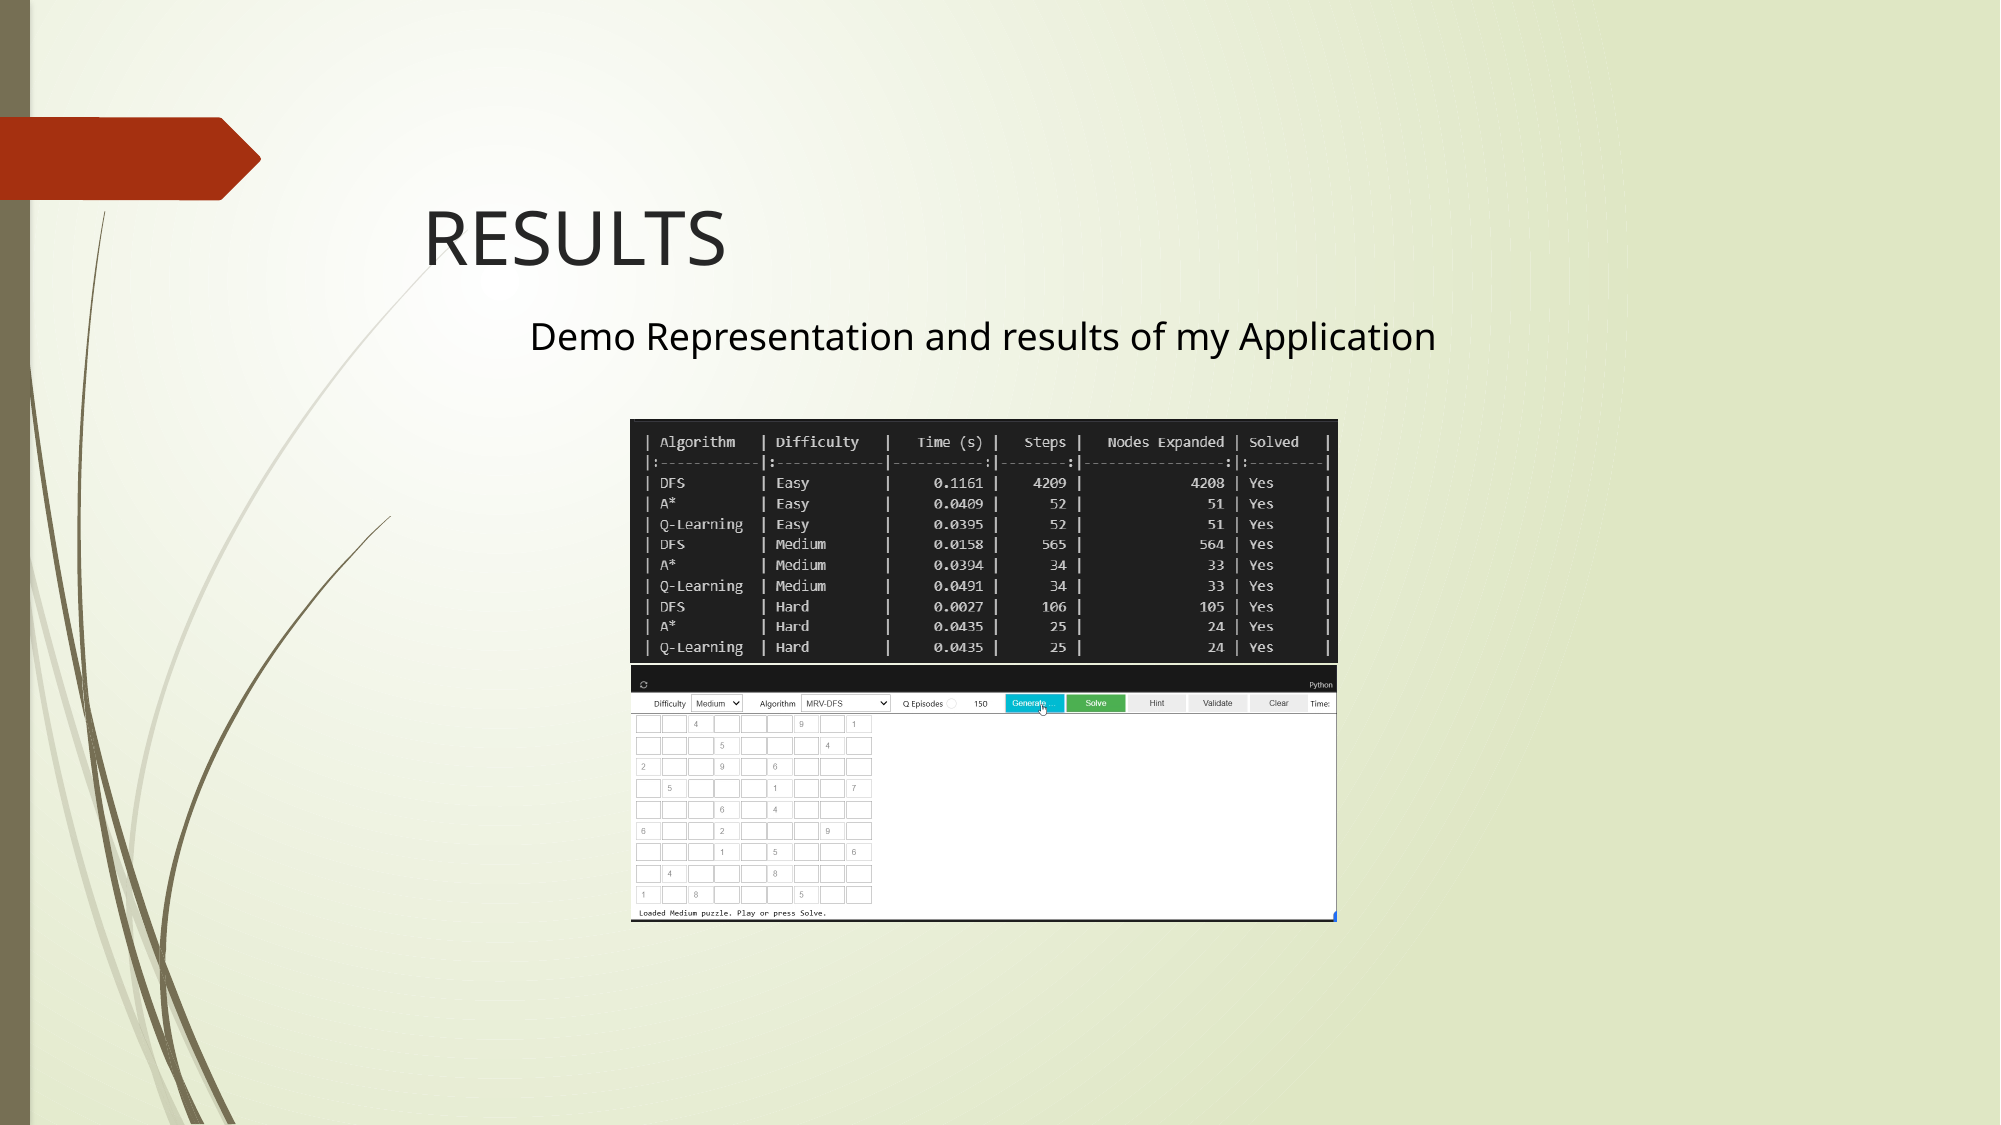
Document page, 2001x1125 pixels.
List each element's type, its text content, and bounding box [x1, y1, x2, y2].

text_box Demo Representation and results of my Application [514, 305, 1453, 366]
title RESULTS [408, 182, 1870, 394]
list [629, 419, 1338, 664]
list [629, 664, 1338, 923]
